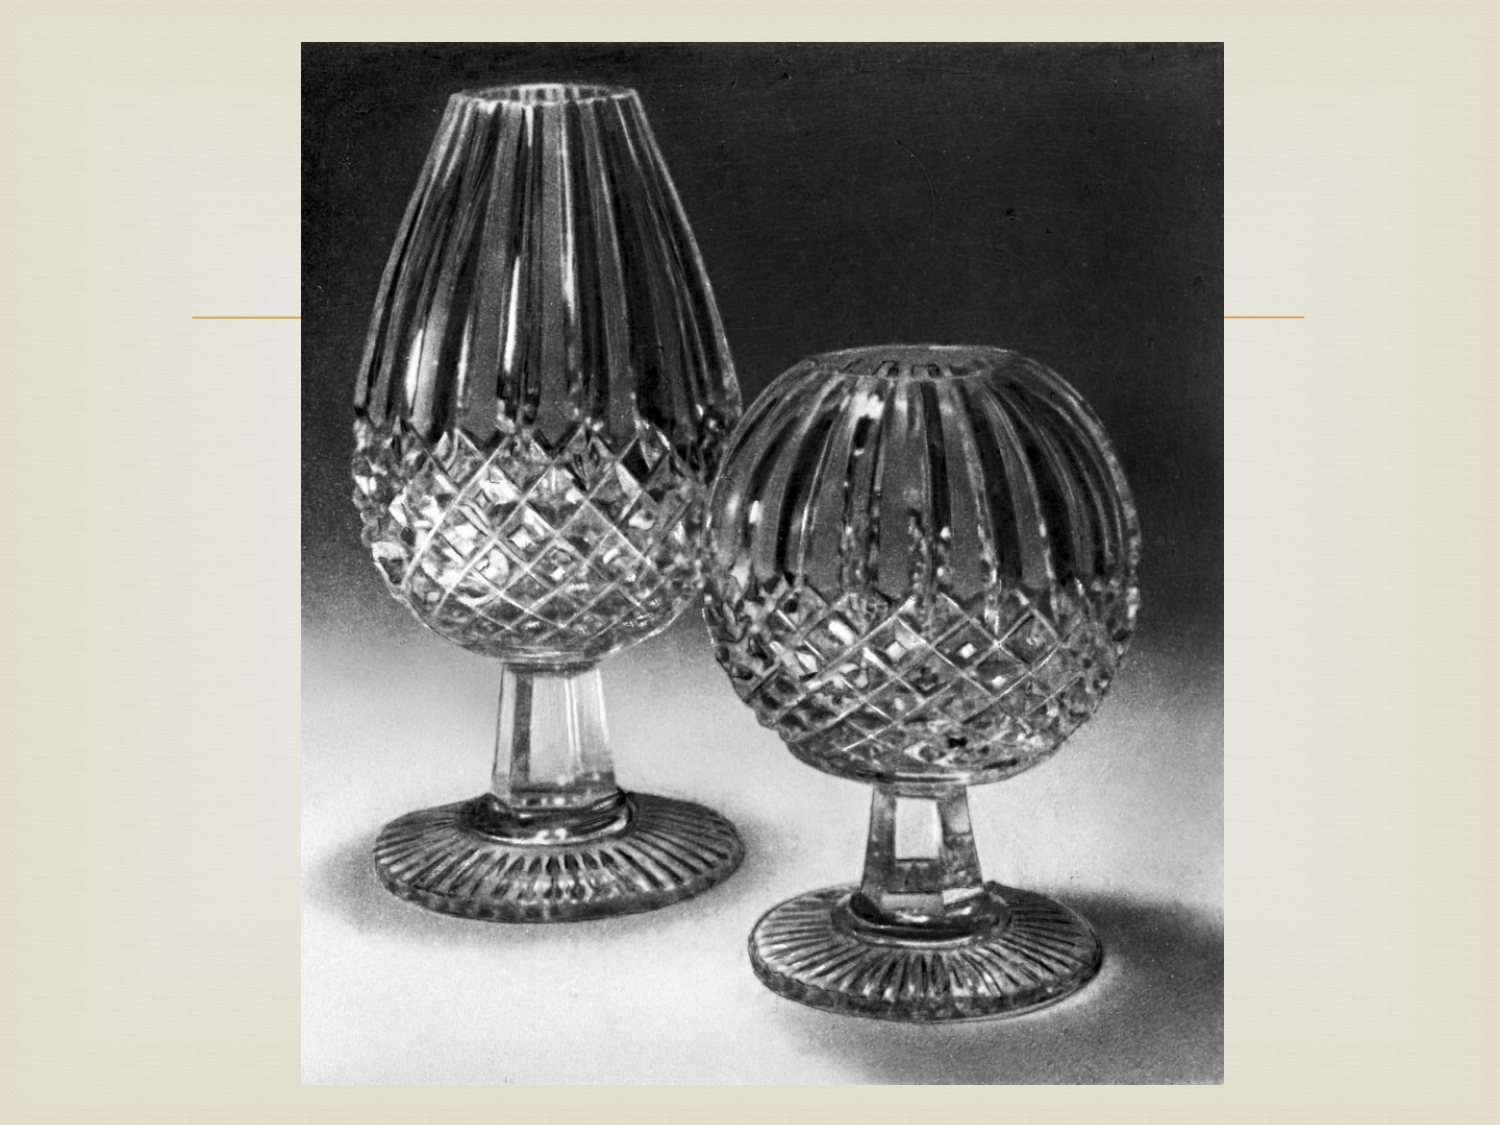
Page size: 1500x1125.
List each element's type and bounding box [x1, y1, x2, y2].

picture [300, 42, 1225, 1085]
